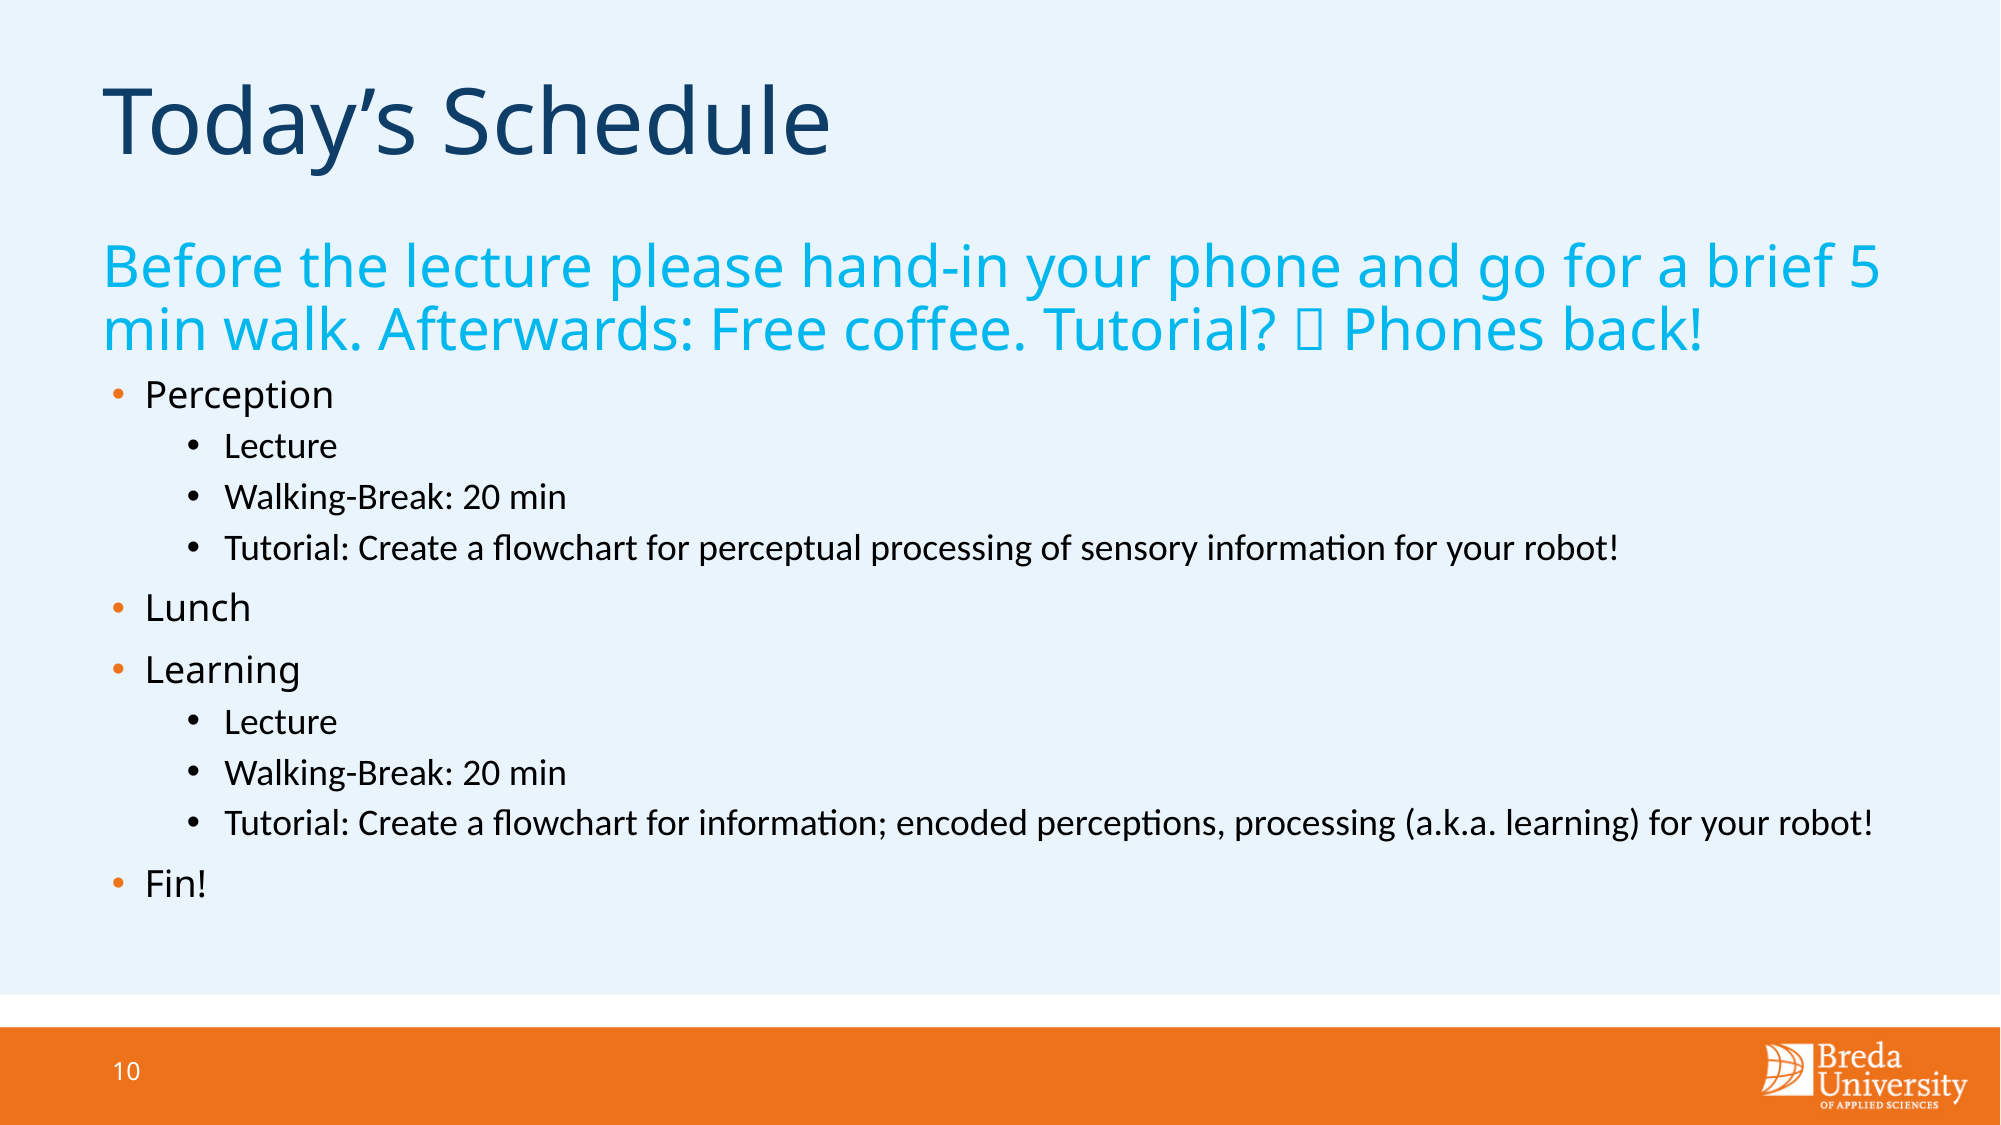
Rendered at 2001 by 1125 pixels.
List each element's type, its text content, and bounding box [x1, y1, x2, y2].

picture [0, 0, 2001, 1125]
list Before the lecture please hand-in your phone and go for a brief 5 min walk. Afterwards: Free coffee. Tutorial?  Phones back! [88, 229, 1917, 307]
list Perception Lecture Walking-Break: 20 min Tutorial: Create a flowchart for perceptual processing of sensory information for your robot! Lunch Learning Lecture Walking-Break: 20 min Tutorial: Create a flowchart for information; encoded perceptions, processing (a.k.a. learning) for your robot! Fin! [97, 368, 1926, 982]
slide_number 10 [97, 1042, 198, 1103]
title Today’s Schedule [88, 67, 1917, 210]
